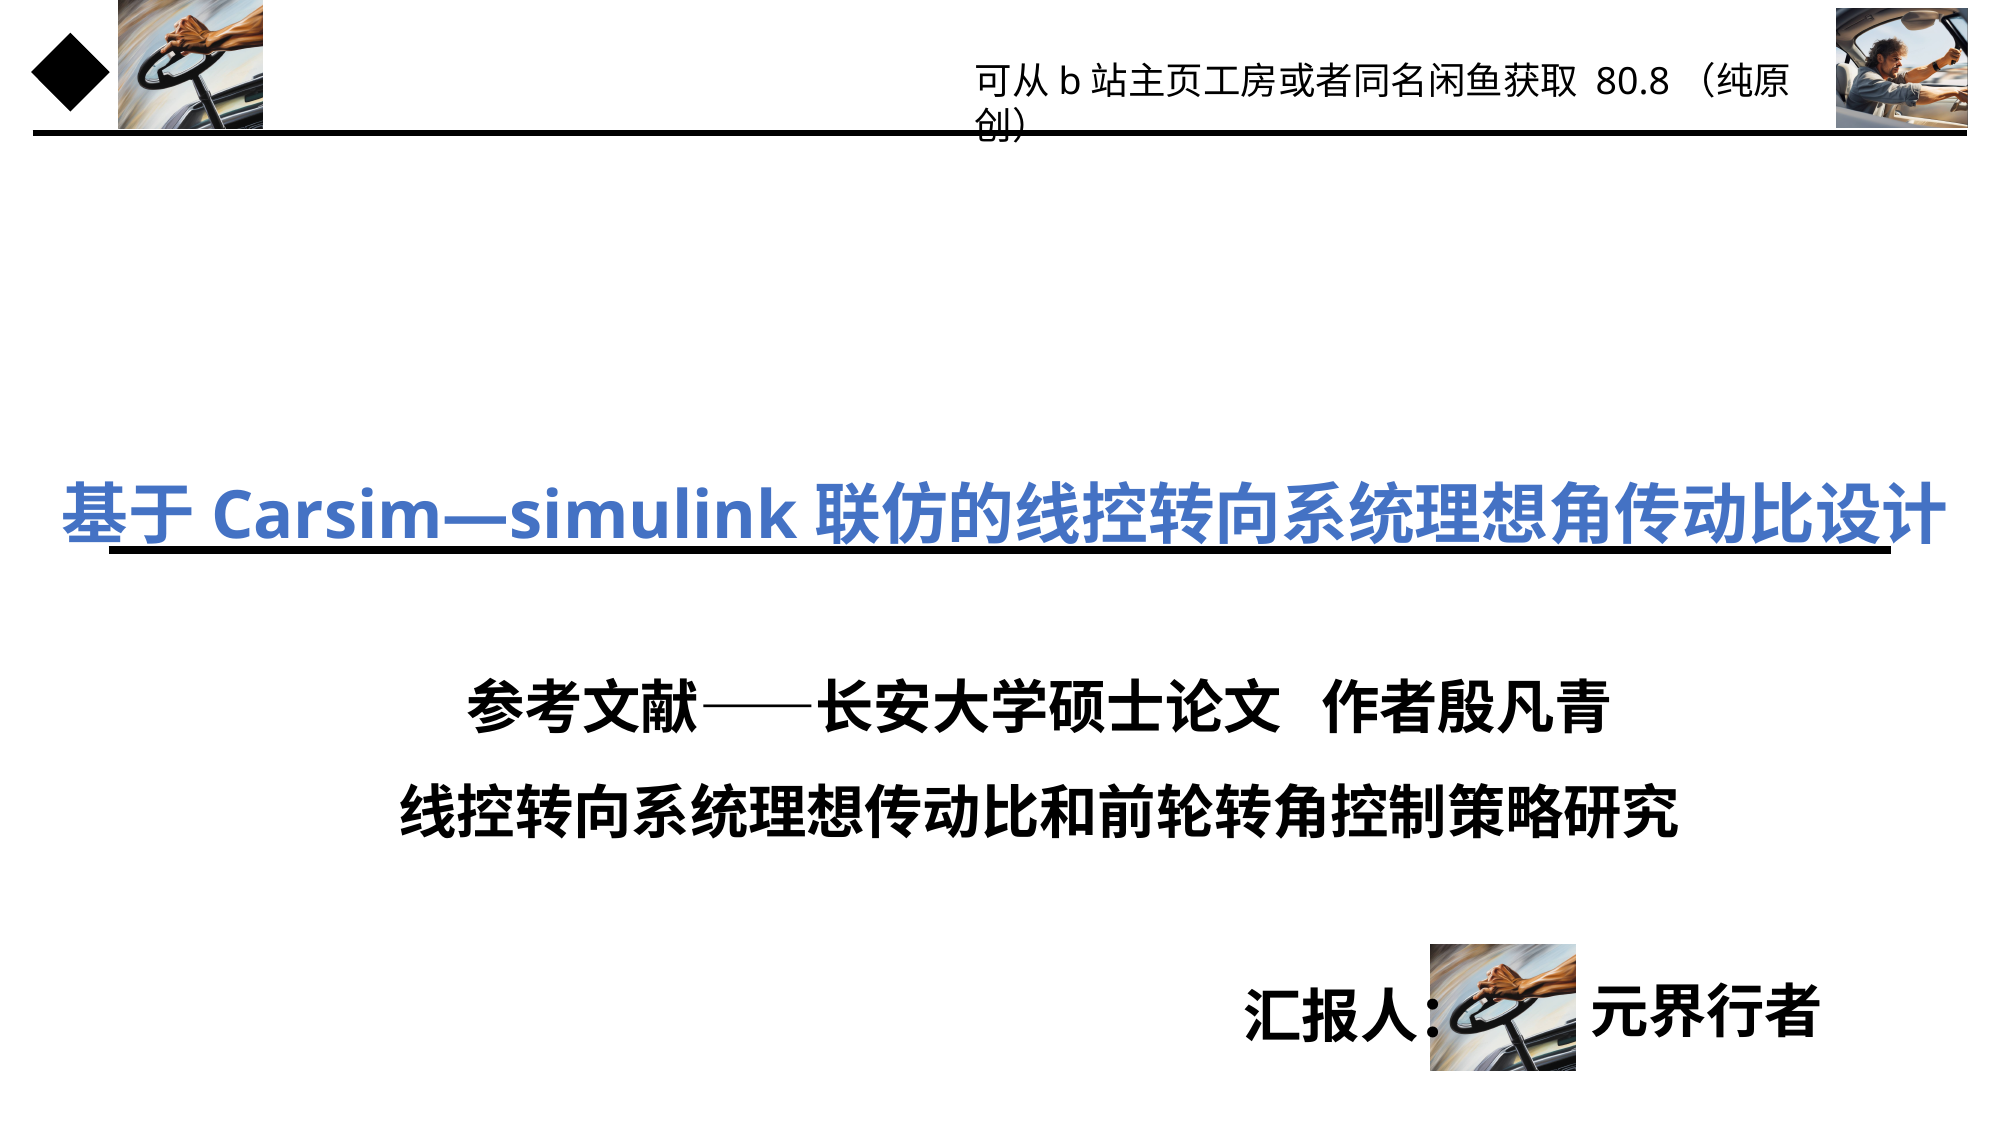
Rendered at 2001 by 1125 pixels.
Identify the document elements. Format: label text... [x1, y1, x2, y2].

text_box 基于Carsim—simulink联仿的线控转向系统理想角传动比设计 [43, 464, 1968, 559]
picture [1430, 944, 1576, 1071]
text_box 参考文献——长安大学硕士论文 作者殷凡青 线控转向系统理想传动比和前轮转角控制策略研究 [223, 627, 1855, 853]
picture [1836, 8, 1968, 129]
text_box 可从b站主页工房或者同名闲鱼获取 80.8（纯原创） [959, 49, 1813, 132]
text_box 汇报人： [1218, 936, 1445, 1042]
text_box [31, 32, 110, 112]
text_box 元界行者 [1576, 966, 1862, 1052]
text_box 可从b站主页工房或者同名闲鱼获取 80.8（纯原创） [959, 133, 1813, 155]
picture [118, 0, 263, 129]
